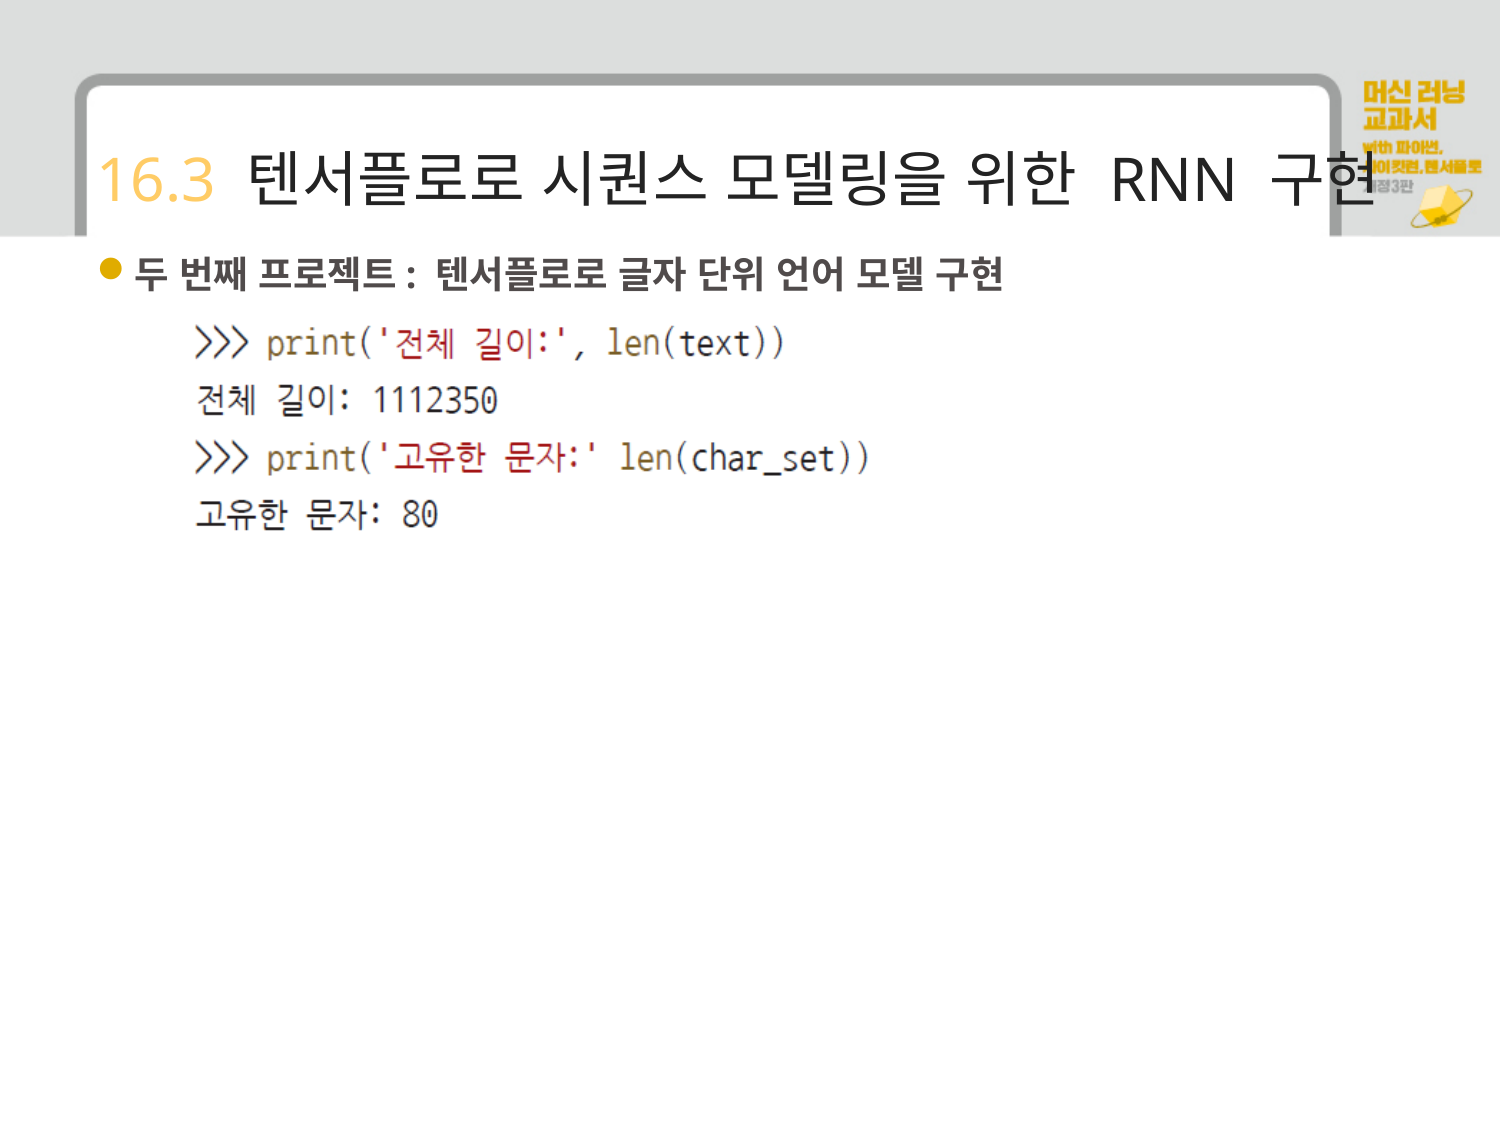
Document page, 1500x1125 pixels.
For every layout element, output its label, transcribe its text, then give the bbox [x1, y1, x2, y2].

picture [0, 0, 1500, 1125]
list 두 번째 프로젝트: 텐서플로로 글자 단위 언어 모델 구현 [81, 239, 1459, 1054]
title 16.3 텐서플로로 시퀀스 모델링을 위한 RNN 구현 [81, 90, 1412, 222]
